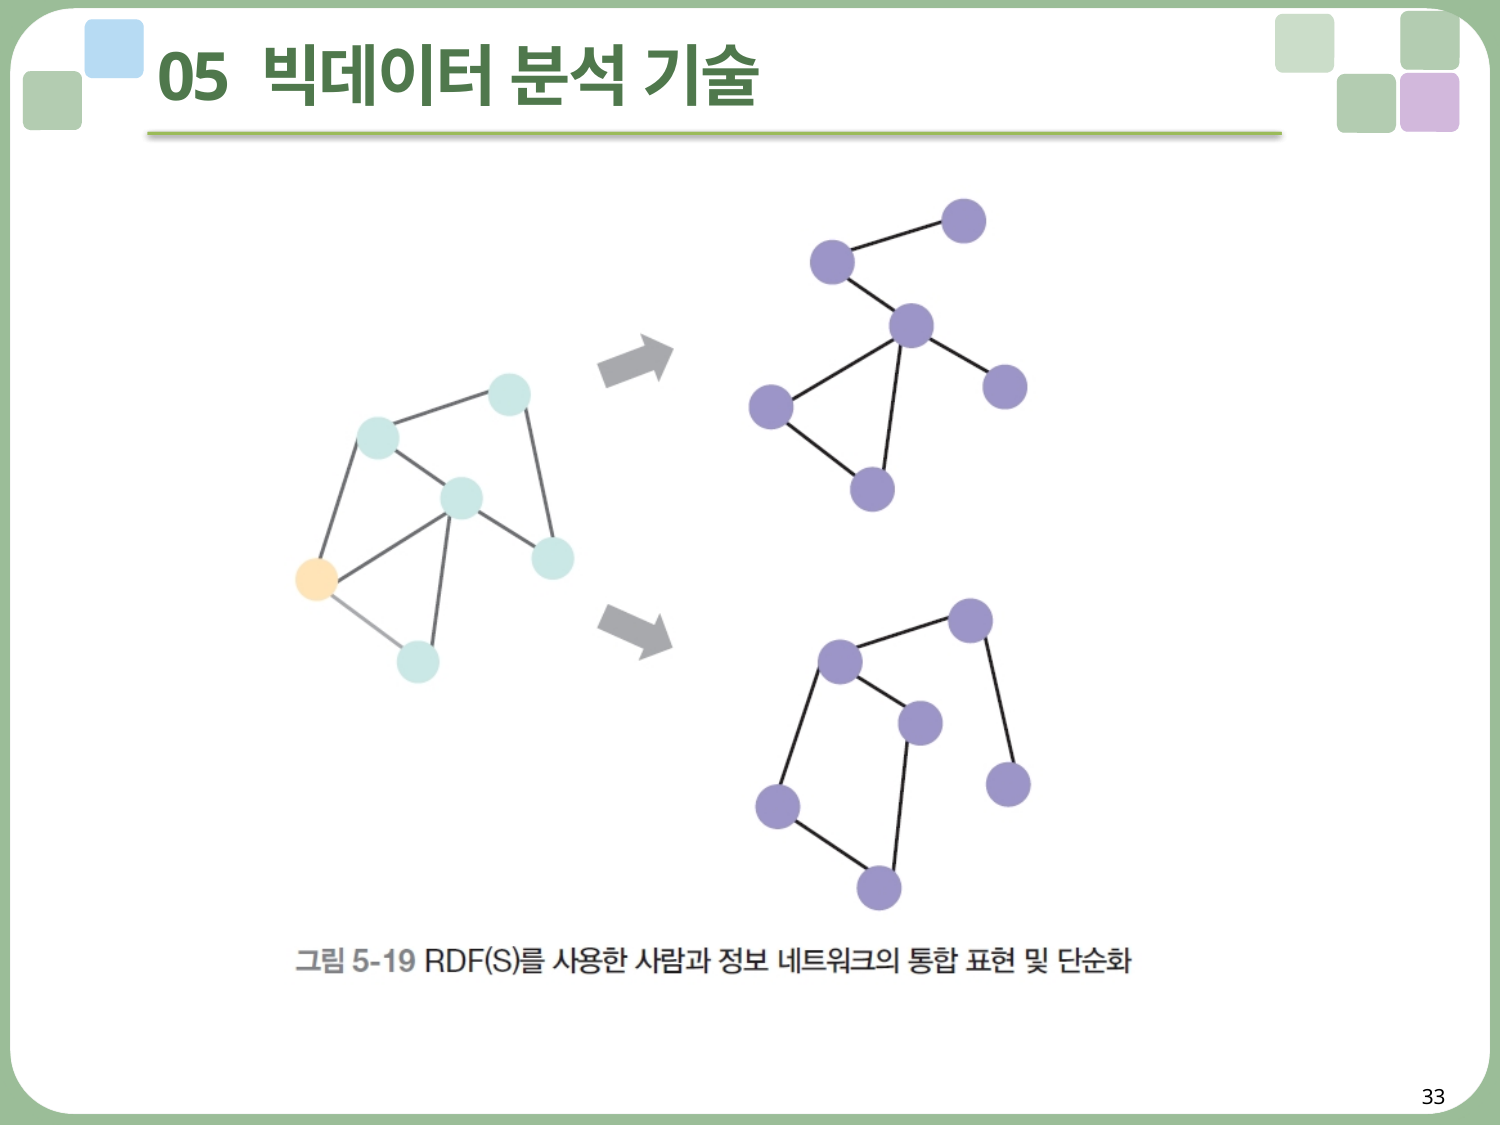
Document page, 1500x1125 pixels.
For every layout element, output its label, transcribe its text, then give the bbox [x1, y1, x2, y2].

picture [0, 0, 1500, 1125]
title 05 빅데이터 분석 기술 [142, 25, 1459, 123]
